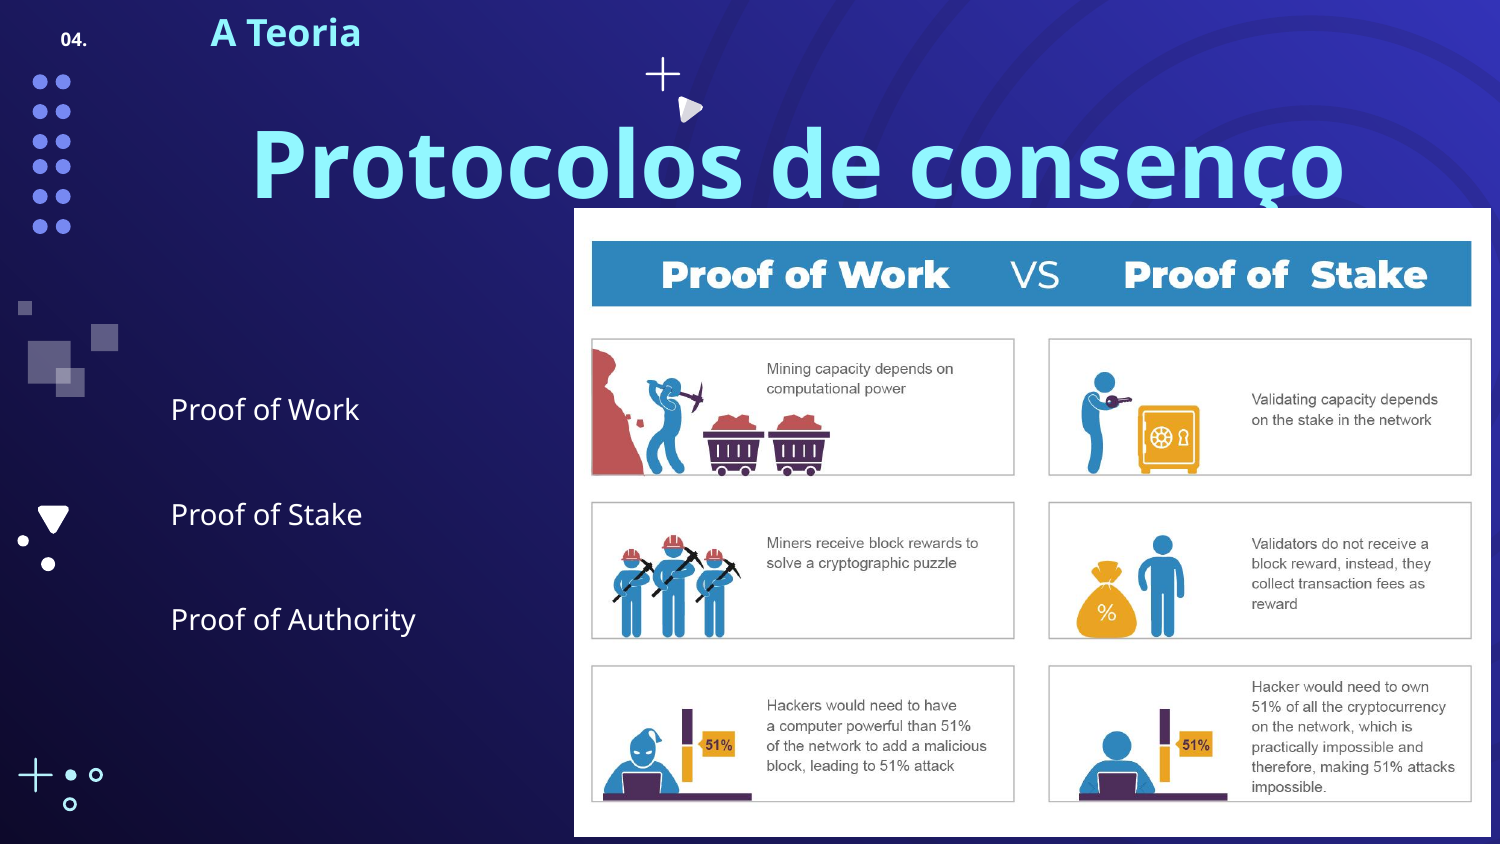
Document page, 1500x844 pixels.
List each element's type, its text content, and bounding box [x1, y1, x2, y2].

title 04. A Teoria [45, 11, 458, 51]
picture [573, 208, 1492, 837]
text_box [17, 757, 104, 812]
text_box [17, 300, 119, 398]
text_box Proof of Work Proof of Stake Proof of Authority [155, 348, 553, 661]
subtitle Protocolos de consenço [123, 76, 1475, 246]
